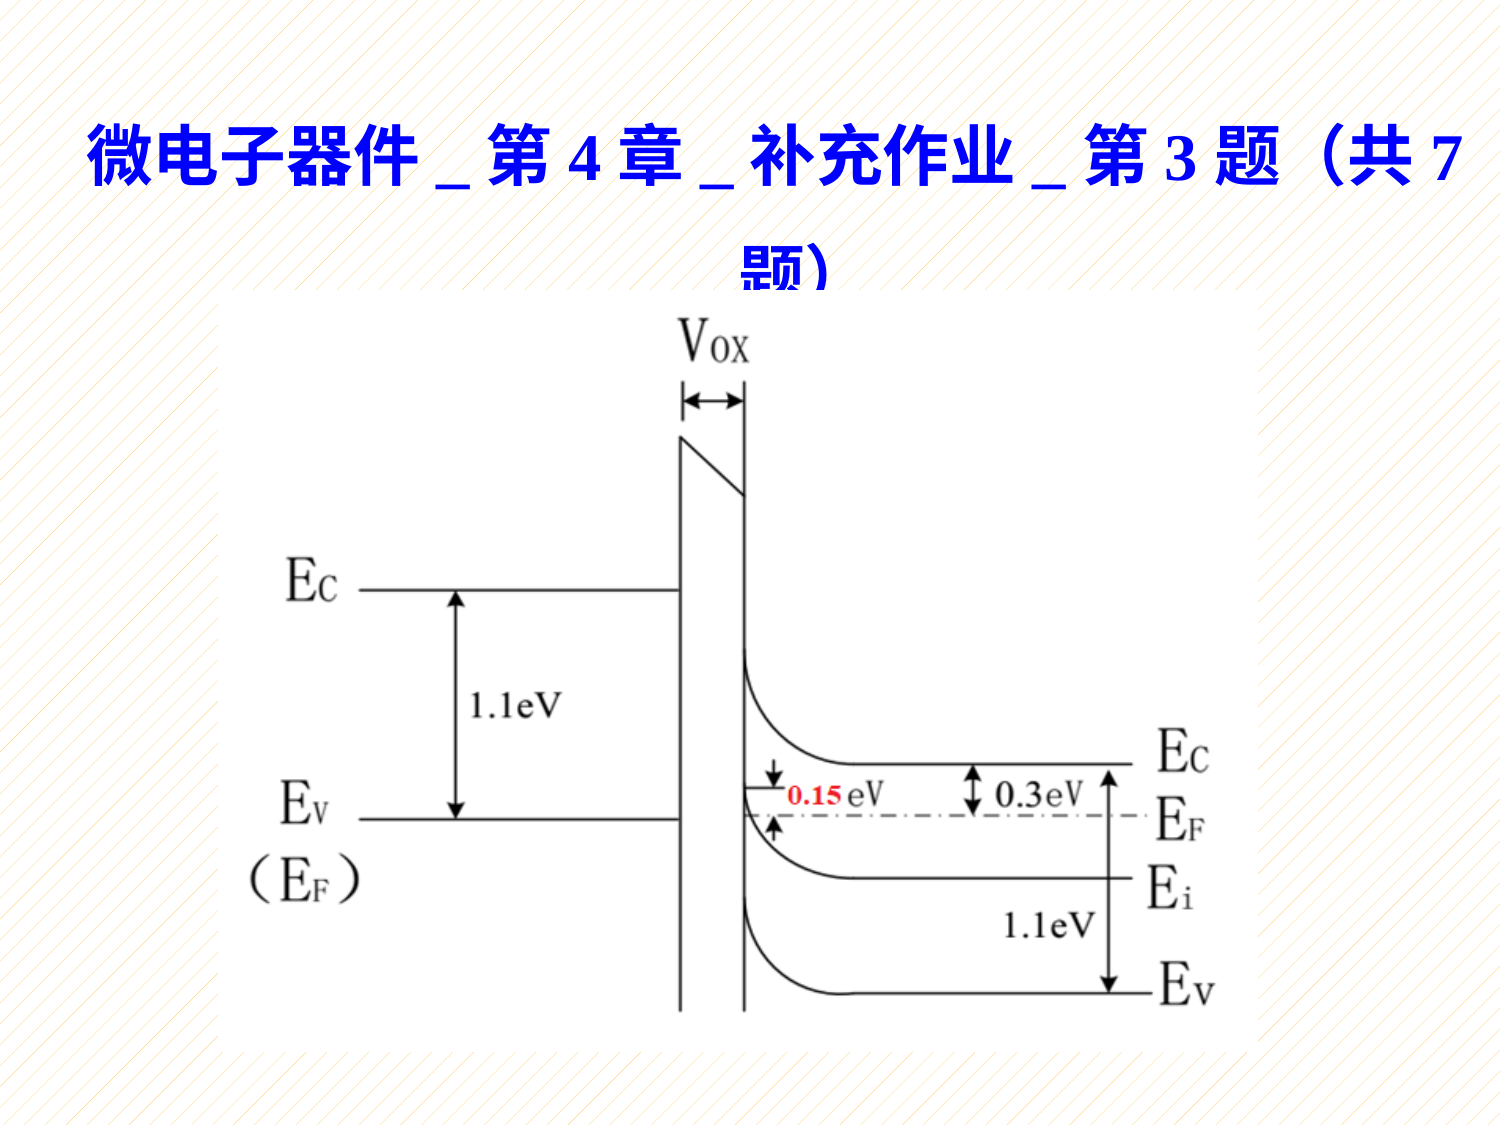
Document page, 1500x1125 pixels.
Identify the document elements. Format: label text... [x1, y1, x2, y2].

picture [218, 290, 1258, 1052]
text_box 微电子器件_第4章_补充作业_第3题（共7题） [68, 66, 1498, 321]
